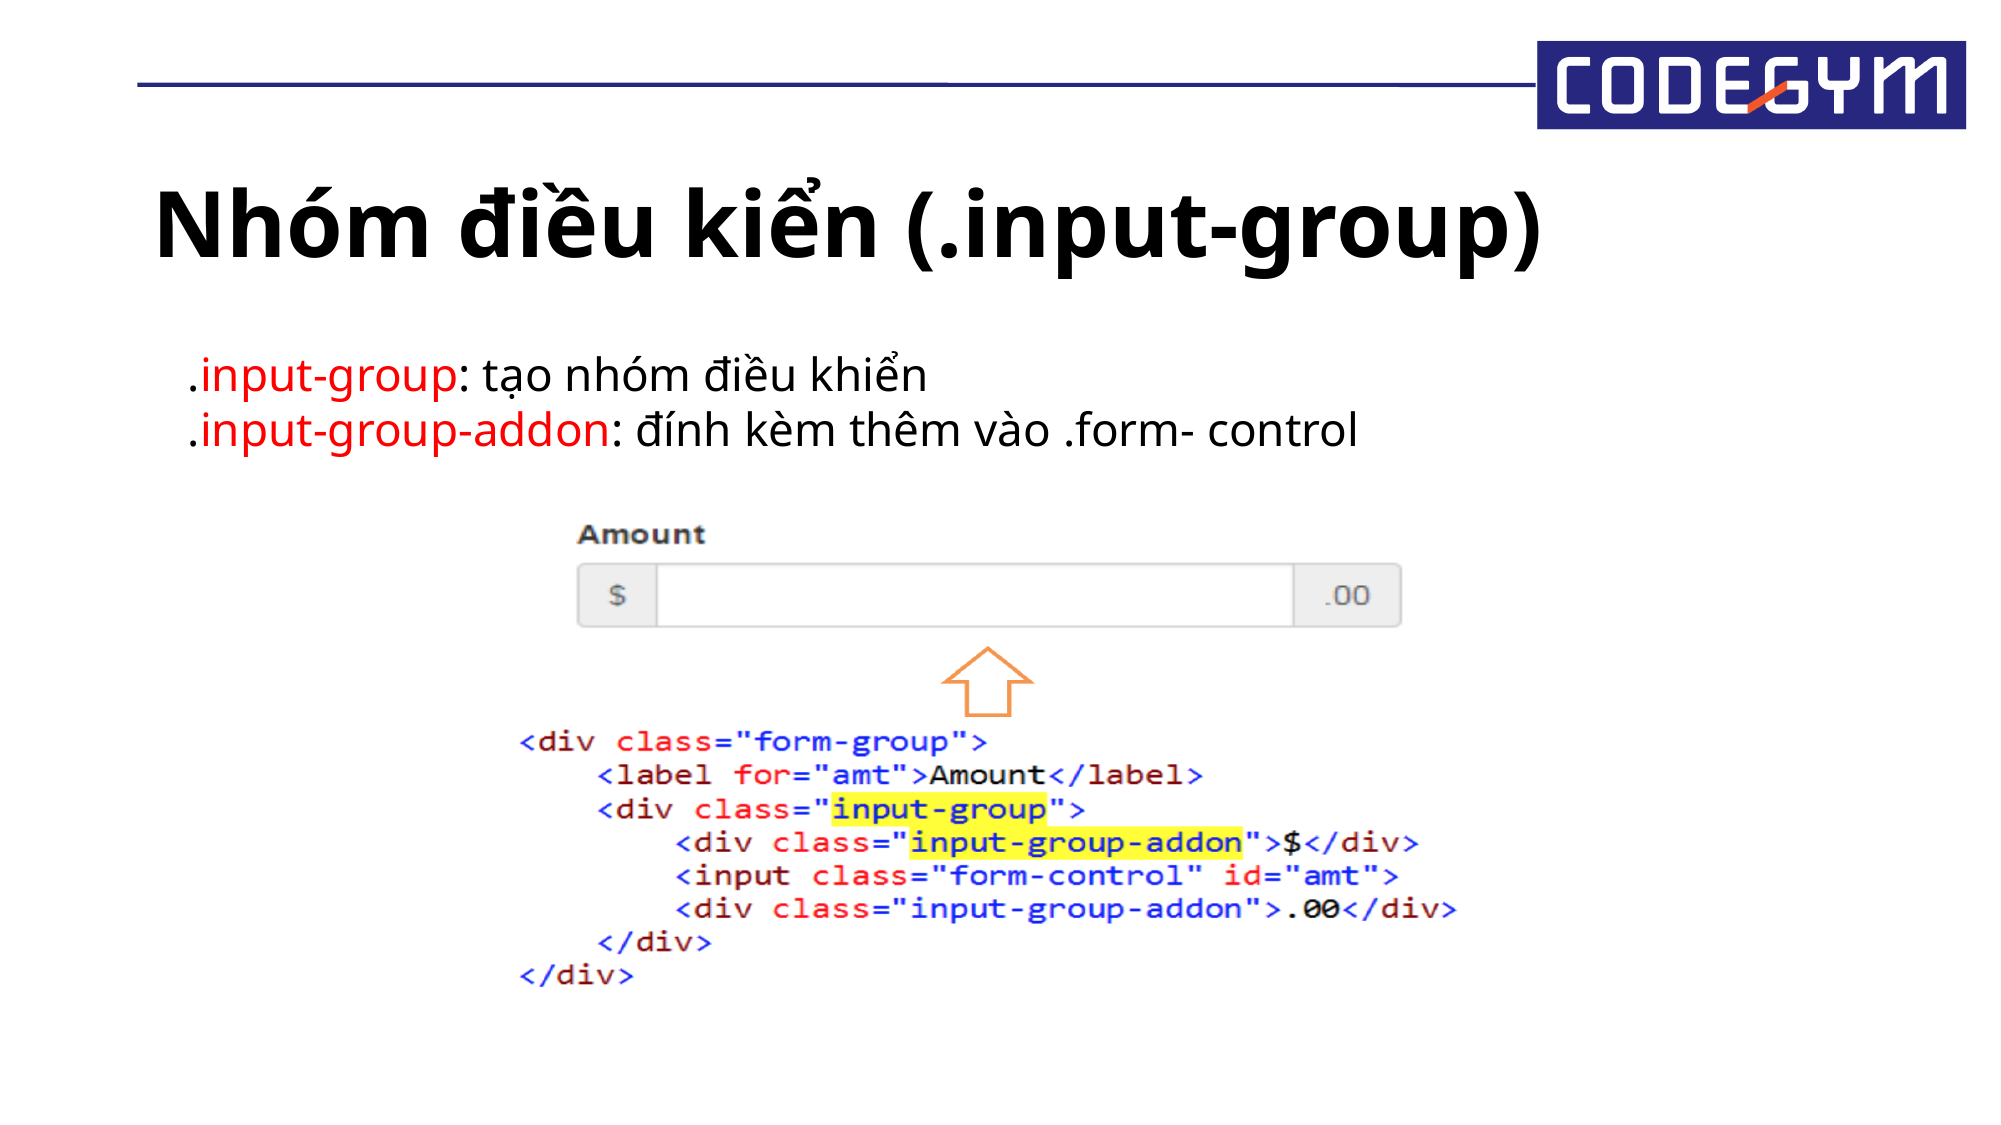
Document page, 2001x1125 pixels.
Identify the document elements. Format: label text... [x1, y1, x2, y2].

picture [473, 506, 1527, 1001]
text_box .input-group: tạo nhóm điều khiển .input-group-addon: đính kèm thêm vào .form- control [173, 337, 1450, 463]
text_box Nhóm điều kiển (.input-group) [137, 161, 1862, 295]
picture [1535, 37, 1970, 132]
